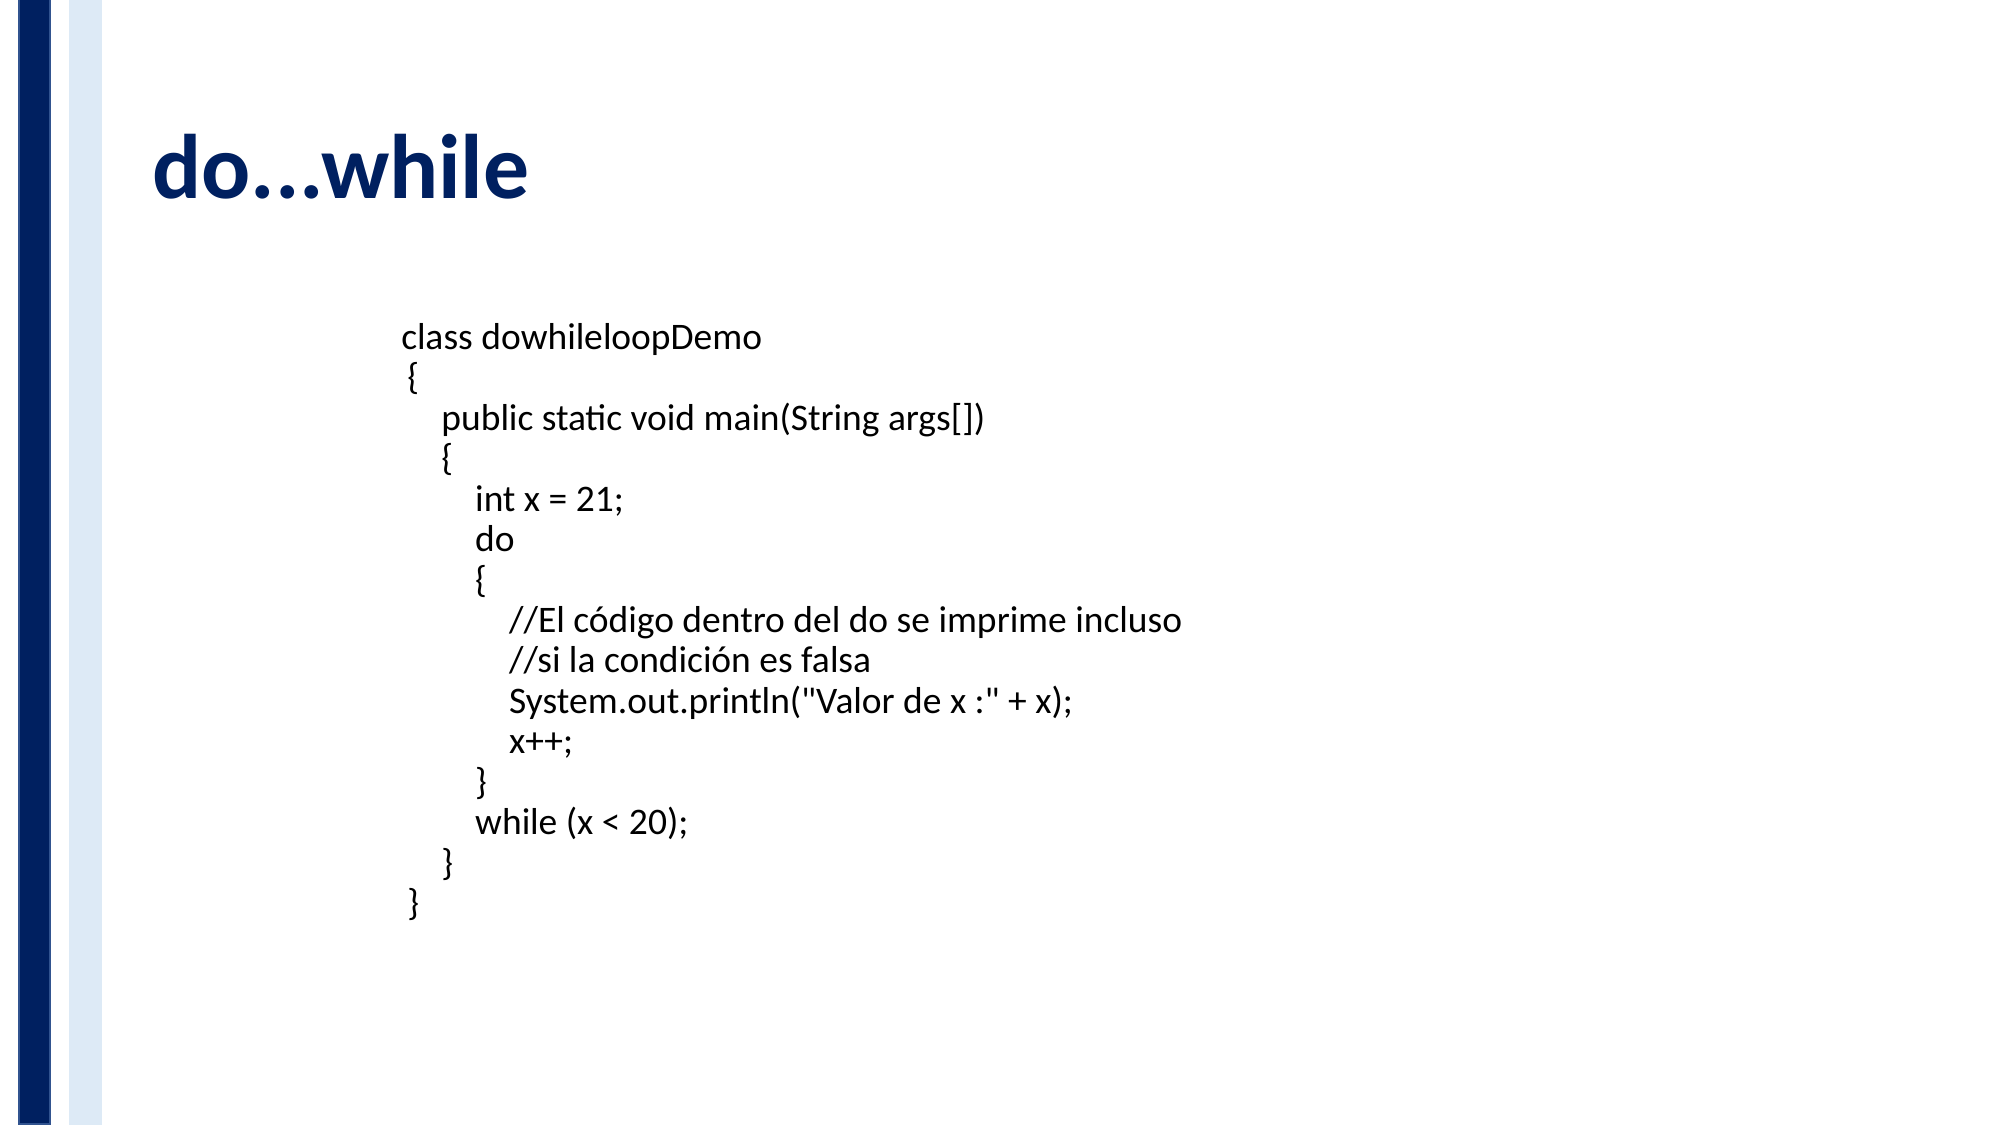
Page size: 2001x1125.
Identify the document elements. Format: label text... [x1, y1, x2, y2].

title do...while [137, 59, 1863, 278]
text_box class dowhileloopDemo { public static void main(String args[]) { int x = 21; do { //El código dentro del do se imprime incluso //si la condición es falsa System.out.println("Valor de x :" + x); x++; } while (x < 20); } } [367, 311, 1425, 789]
